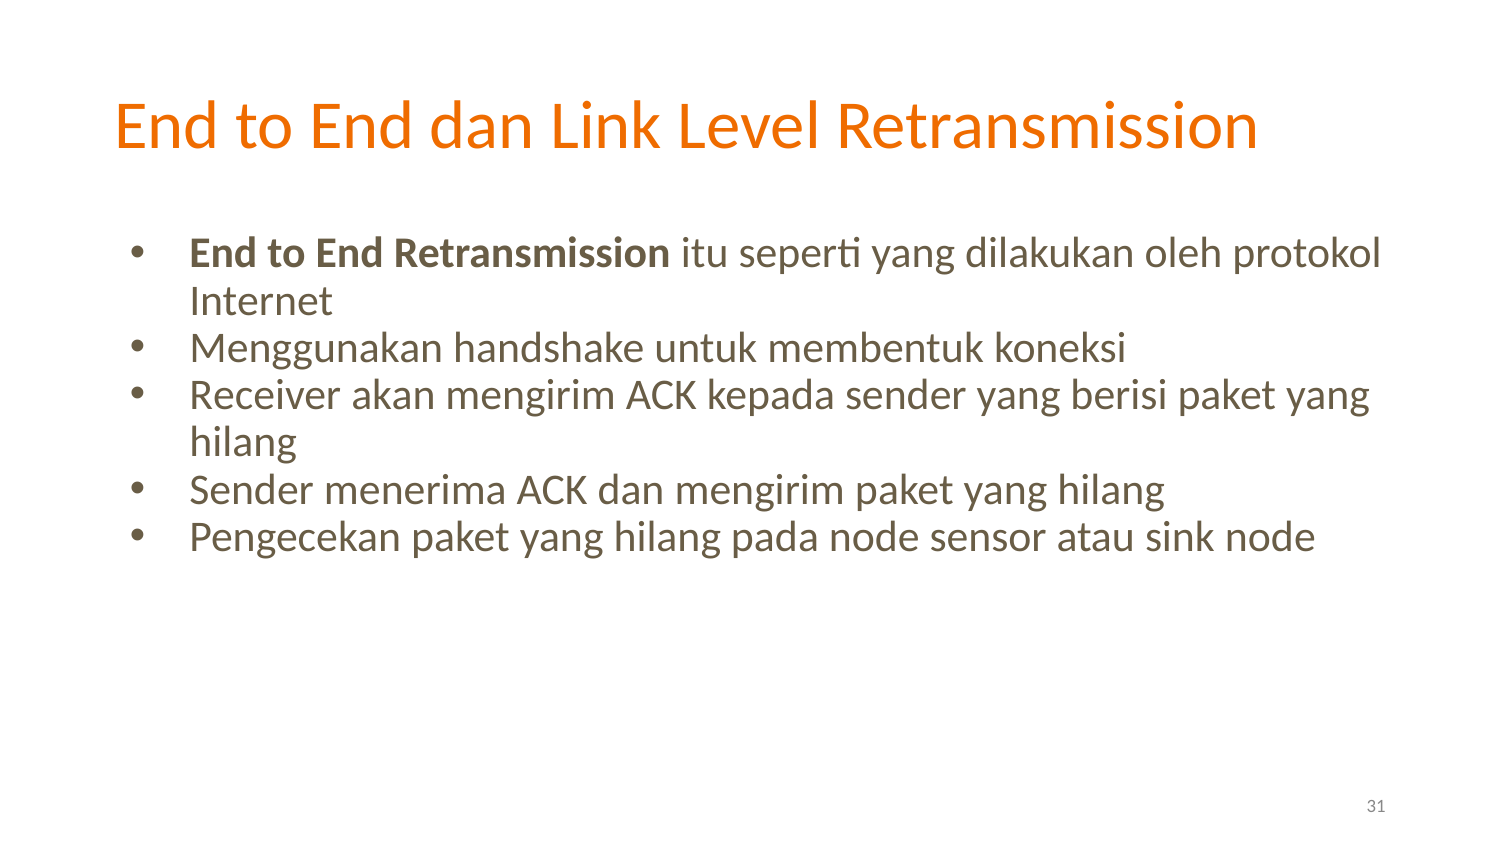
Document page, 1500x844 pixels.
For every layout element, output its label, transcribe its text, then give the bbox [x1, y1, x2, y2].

slide_number 31 [1059, 782, 1397, 827]
title End to End dan Link Level Retransmission [103, 44, 1397, 208]
list End to End Retransmission itu seperti yang dilakukan oleh protokol Internet Menggunakan handshake untuk membentuk koneksi Receiver akan mengirim ACK kepada sender yang berisi paket yang hilang Sender menerima ACK dan mengirim paket yang hilang Pengecekan paket yang hilang pada node sensor atau sink node [103, 224, 1397, 760]
